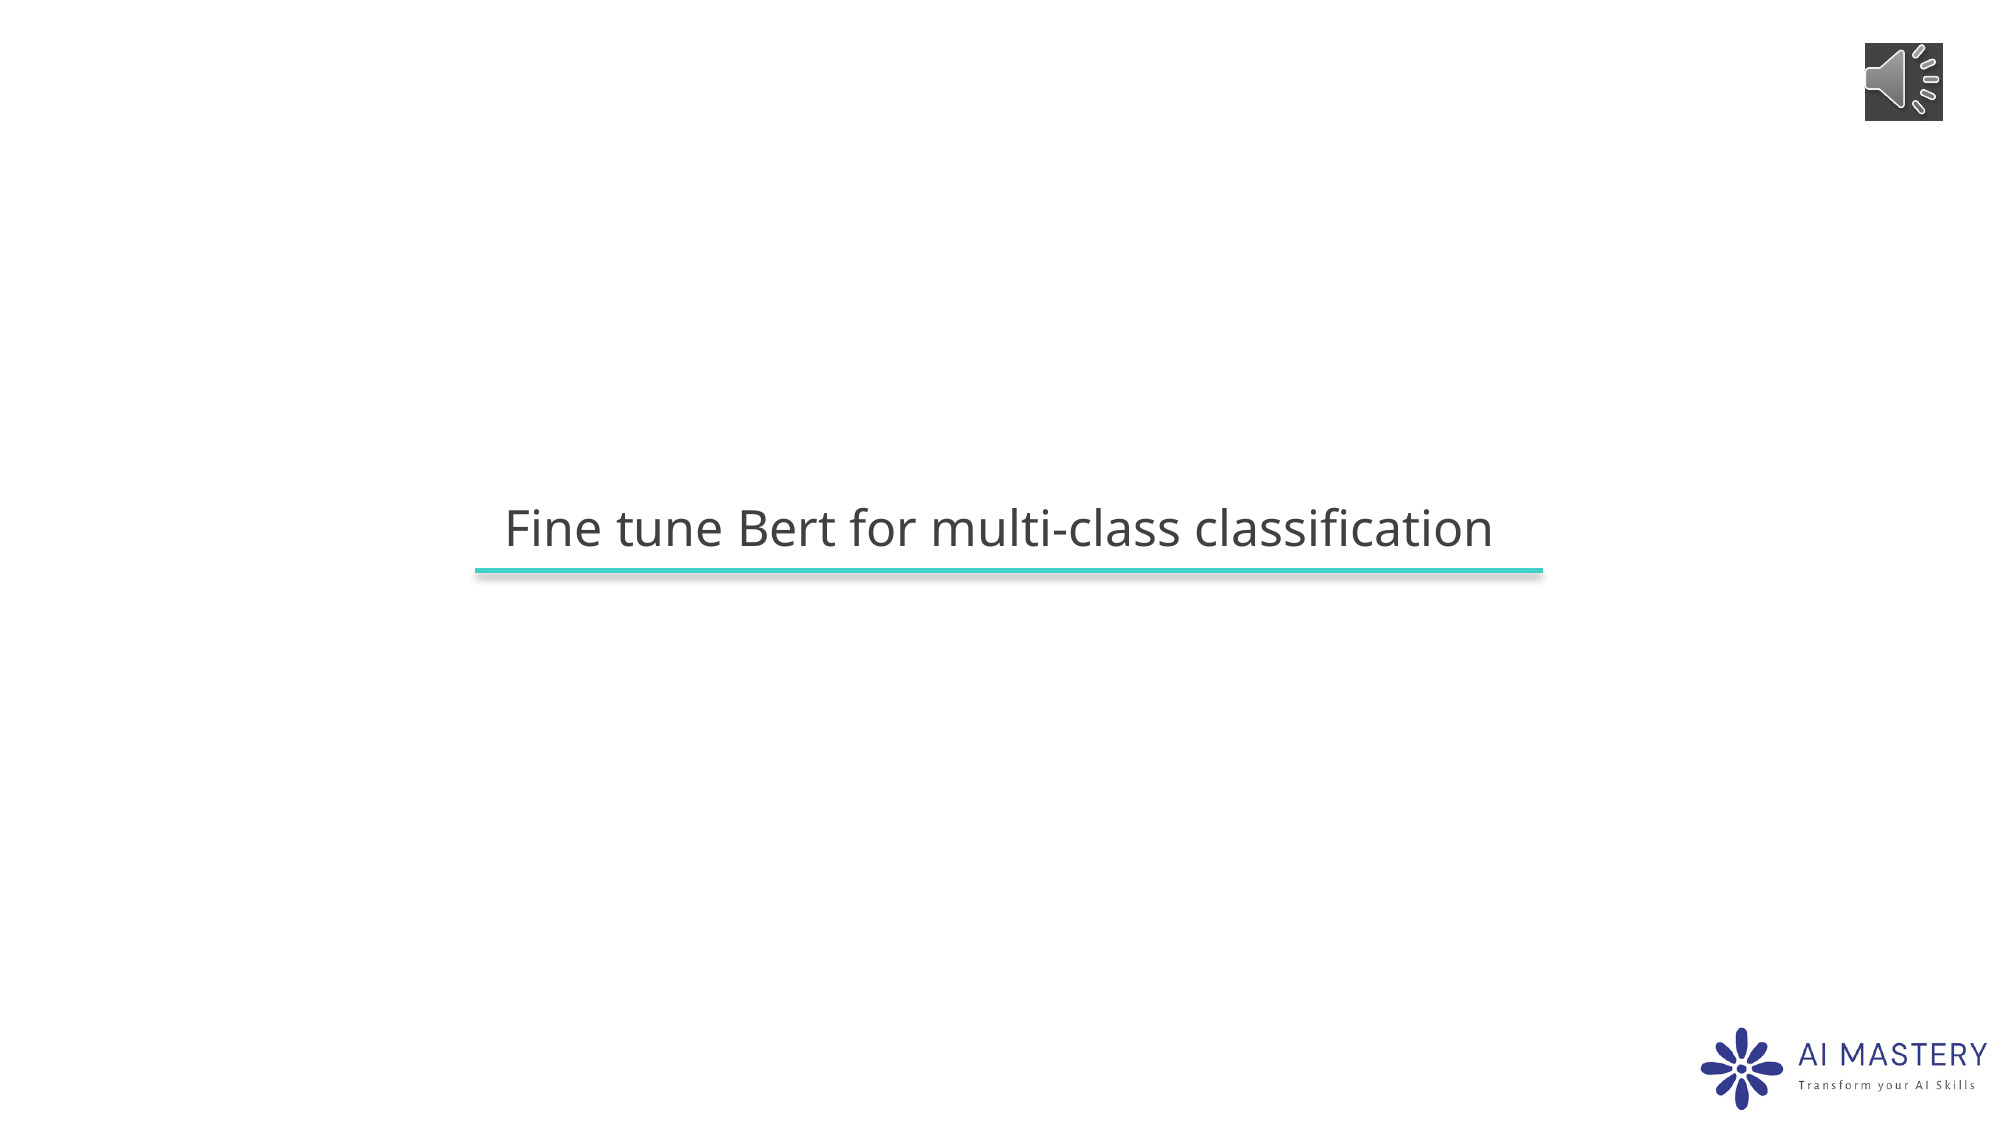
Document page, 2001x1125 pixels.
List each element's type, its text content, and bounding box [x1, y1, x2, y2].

title Fine tune Bert for multi-class classification [137, 428, 1863, 634]
picture [1864, 41, 1945, 122]
picture [1687, 1013, 2000, 1125]
